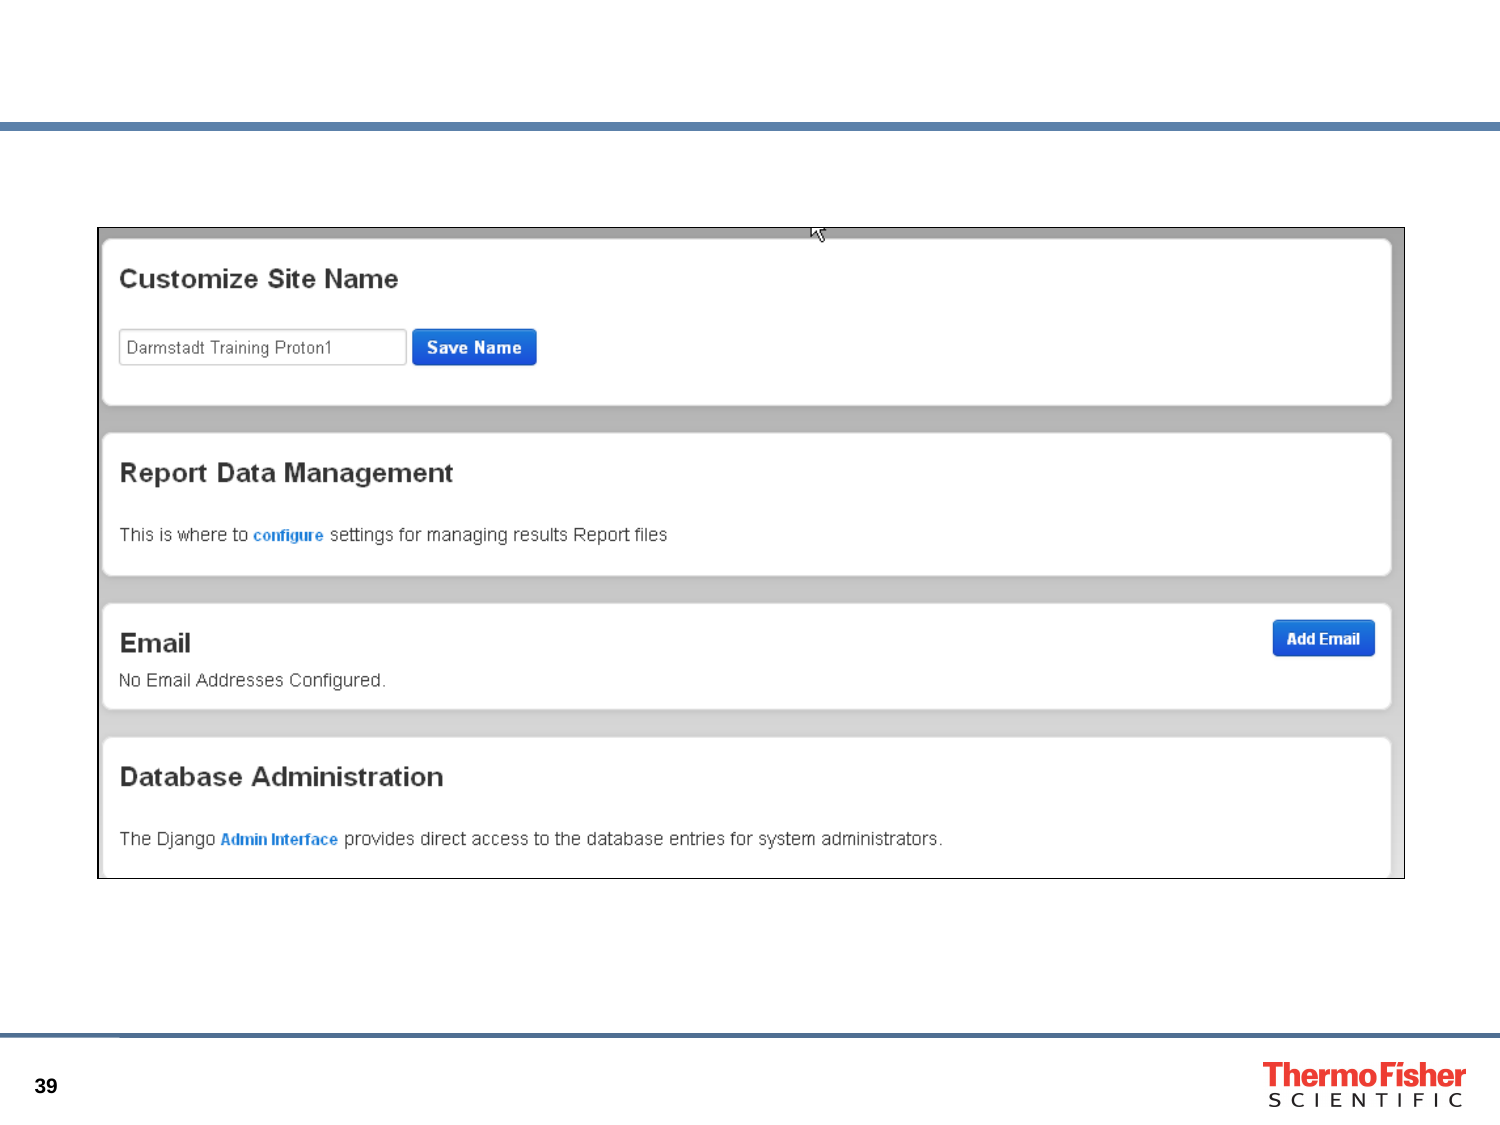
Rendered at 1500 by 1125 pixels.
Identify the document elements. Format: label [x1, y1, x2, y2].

picture [1263, 1062, 1466, 1107]
picture [98, 228, 1404, 878]
